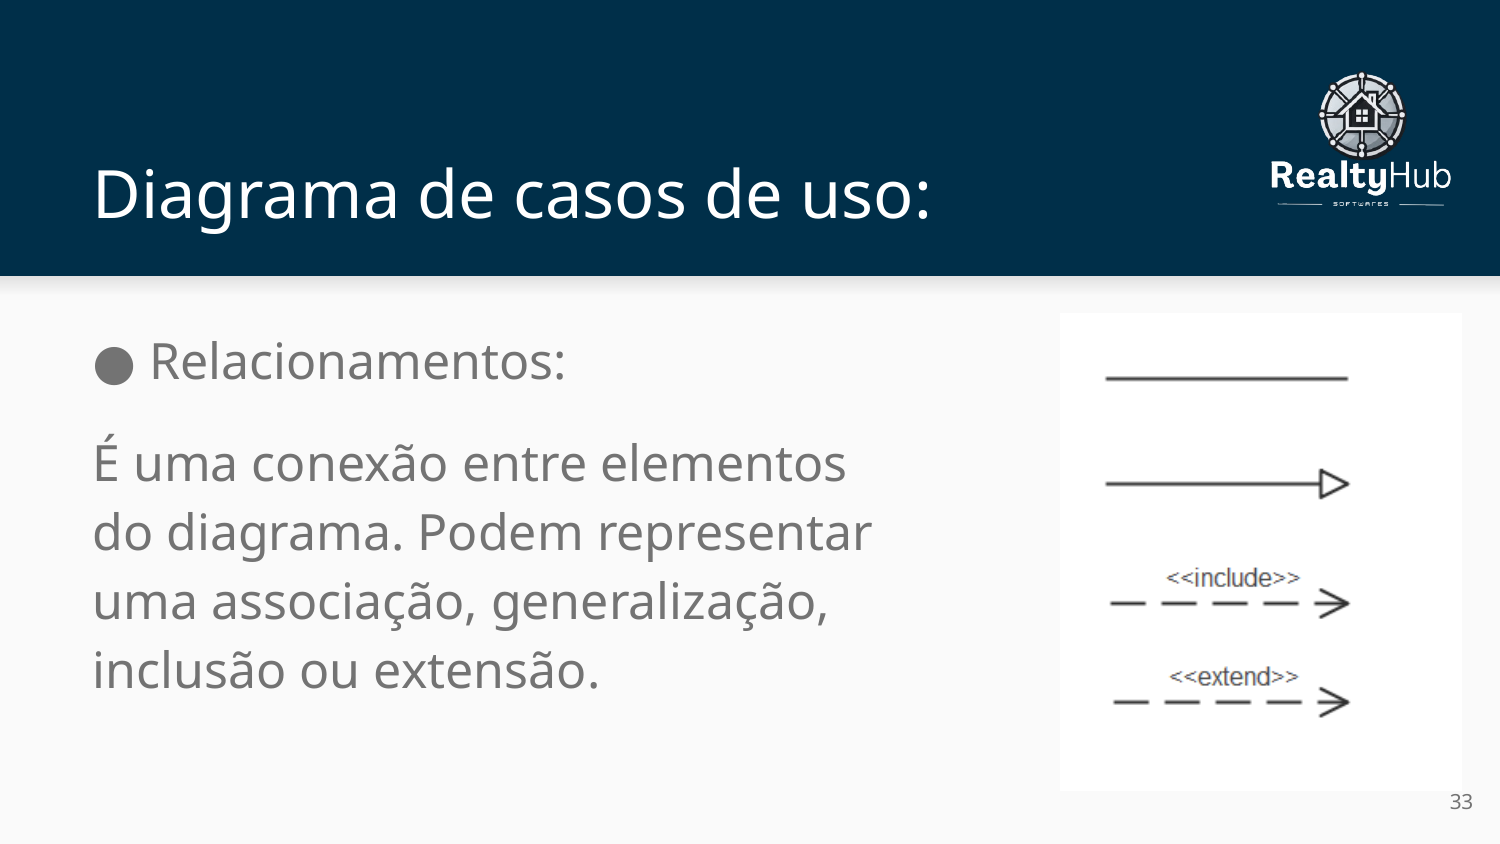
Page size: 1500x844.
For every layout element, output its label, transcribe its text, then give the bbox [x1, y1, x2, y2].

list ● Relacionamentos: É uma conexão entre elementos do diagrama. Podem representar uma associação, generalização, inclusão ou extensão. [77, 305, 927, 799]
slide_number ‹#› [1398, 770, 1489, 835]
picture [1221, 0, 1500, 279]
title Diagrama de casos de uso: [77, 121, 1216, 248]
picture [1059, 312, 1462, 791]
